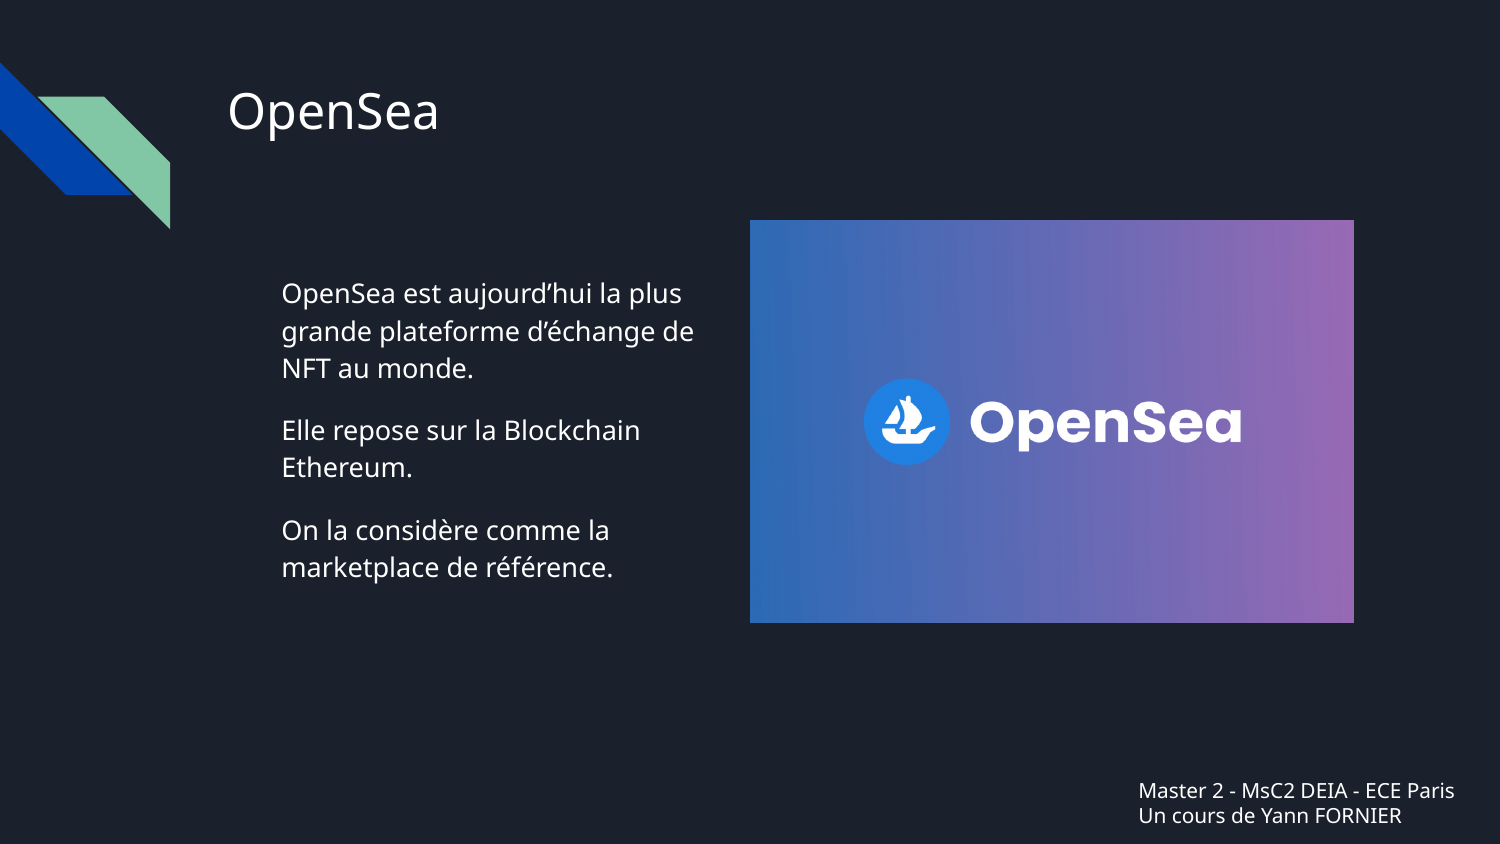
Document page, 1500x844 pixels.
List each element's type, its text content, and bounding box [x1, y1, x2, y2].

text_box Master 2 - MsC2 DEIA - ECE Paris Un cours de Yann FORNIER [1123, 762, 1500, 843]
list OpenSea est aujourd’hui la plus grande plateforme d’échange de NFT au monde. Elle repose sur la Blockchain Ethereum. On la considère comme la marketplace de référence. [266, 257, 735, 735]
title OpenSea [212, 64, 1368, 215]
picture [749, 220, 1354, 623]
